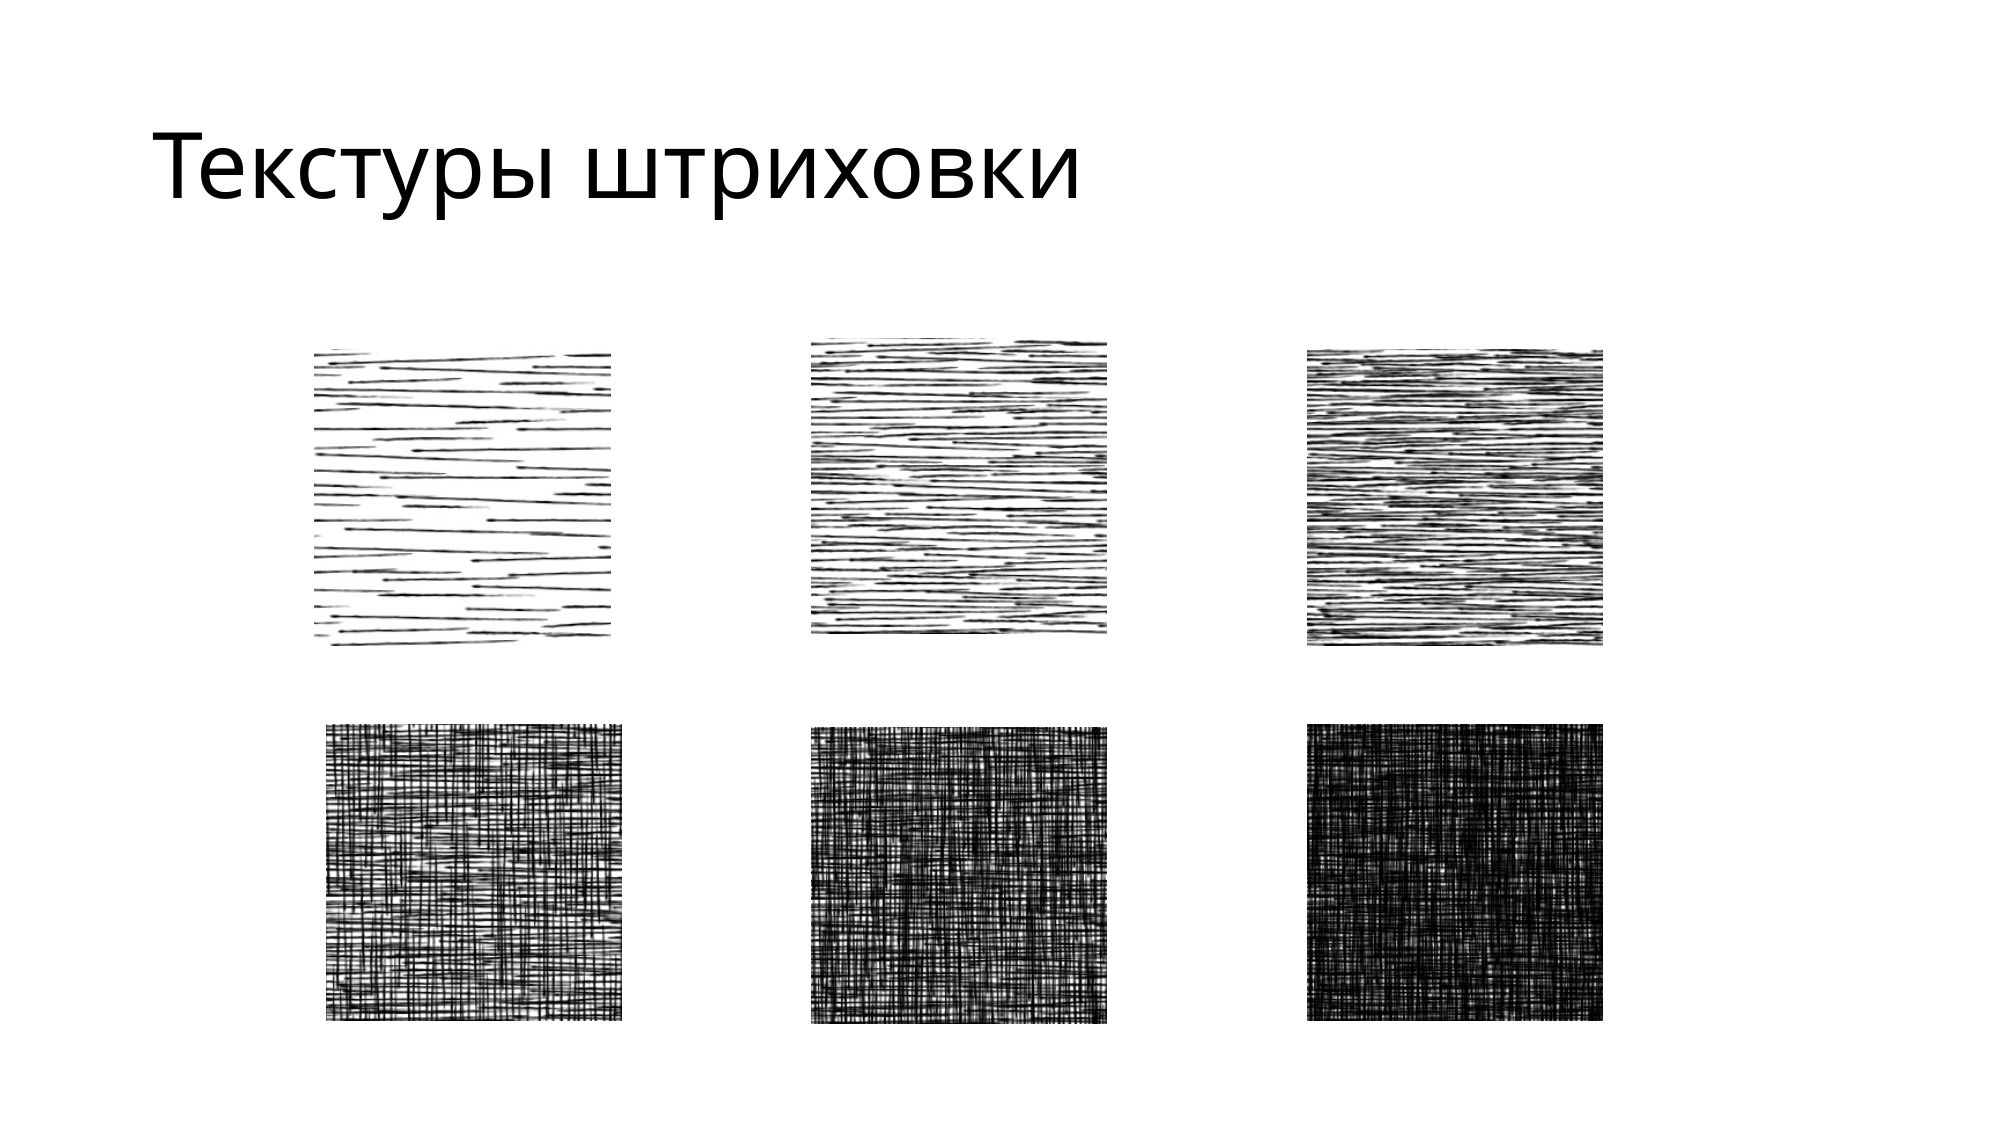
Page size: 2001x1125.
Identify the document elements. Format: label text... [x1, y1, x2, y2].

picture [326, 724, 623, 1021]
picture [1306, 349, 1603, 646]
picture [810, 727, 1107, 1024]
picture [1306, 724, 1603, 1021]
picture [314, 349, 611, 646]
title Текстуры штриховки [137, 59, 1863, 278]
picture [810, 337, 1107, 634]
